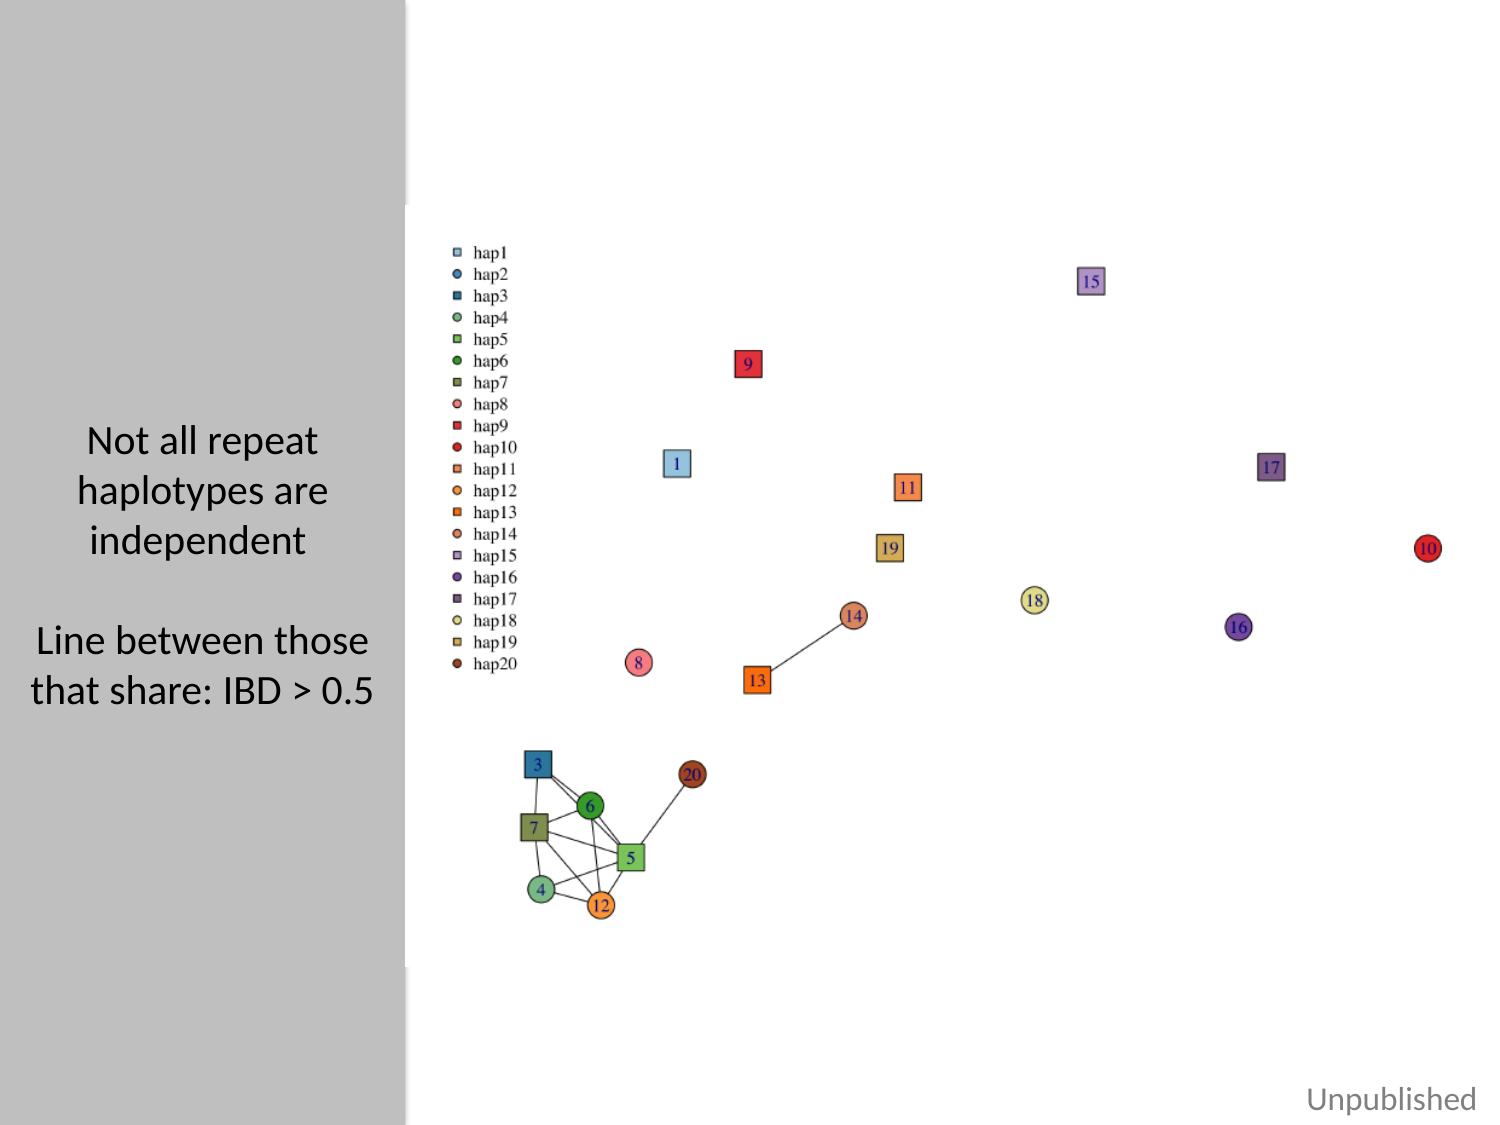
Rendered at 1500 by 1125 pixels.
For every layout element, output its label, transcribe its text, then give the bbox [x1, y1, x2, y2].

picture [405, 205, 1500, 967]
text_box Unpublished [749, 1069, 1500, 1125]
text_box Not all repeat haplotypes are independent Line between those that share: IBD > 0.5 [0, 0, 406, 1125]
